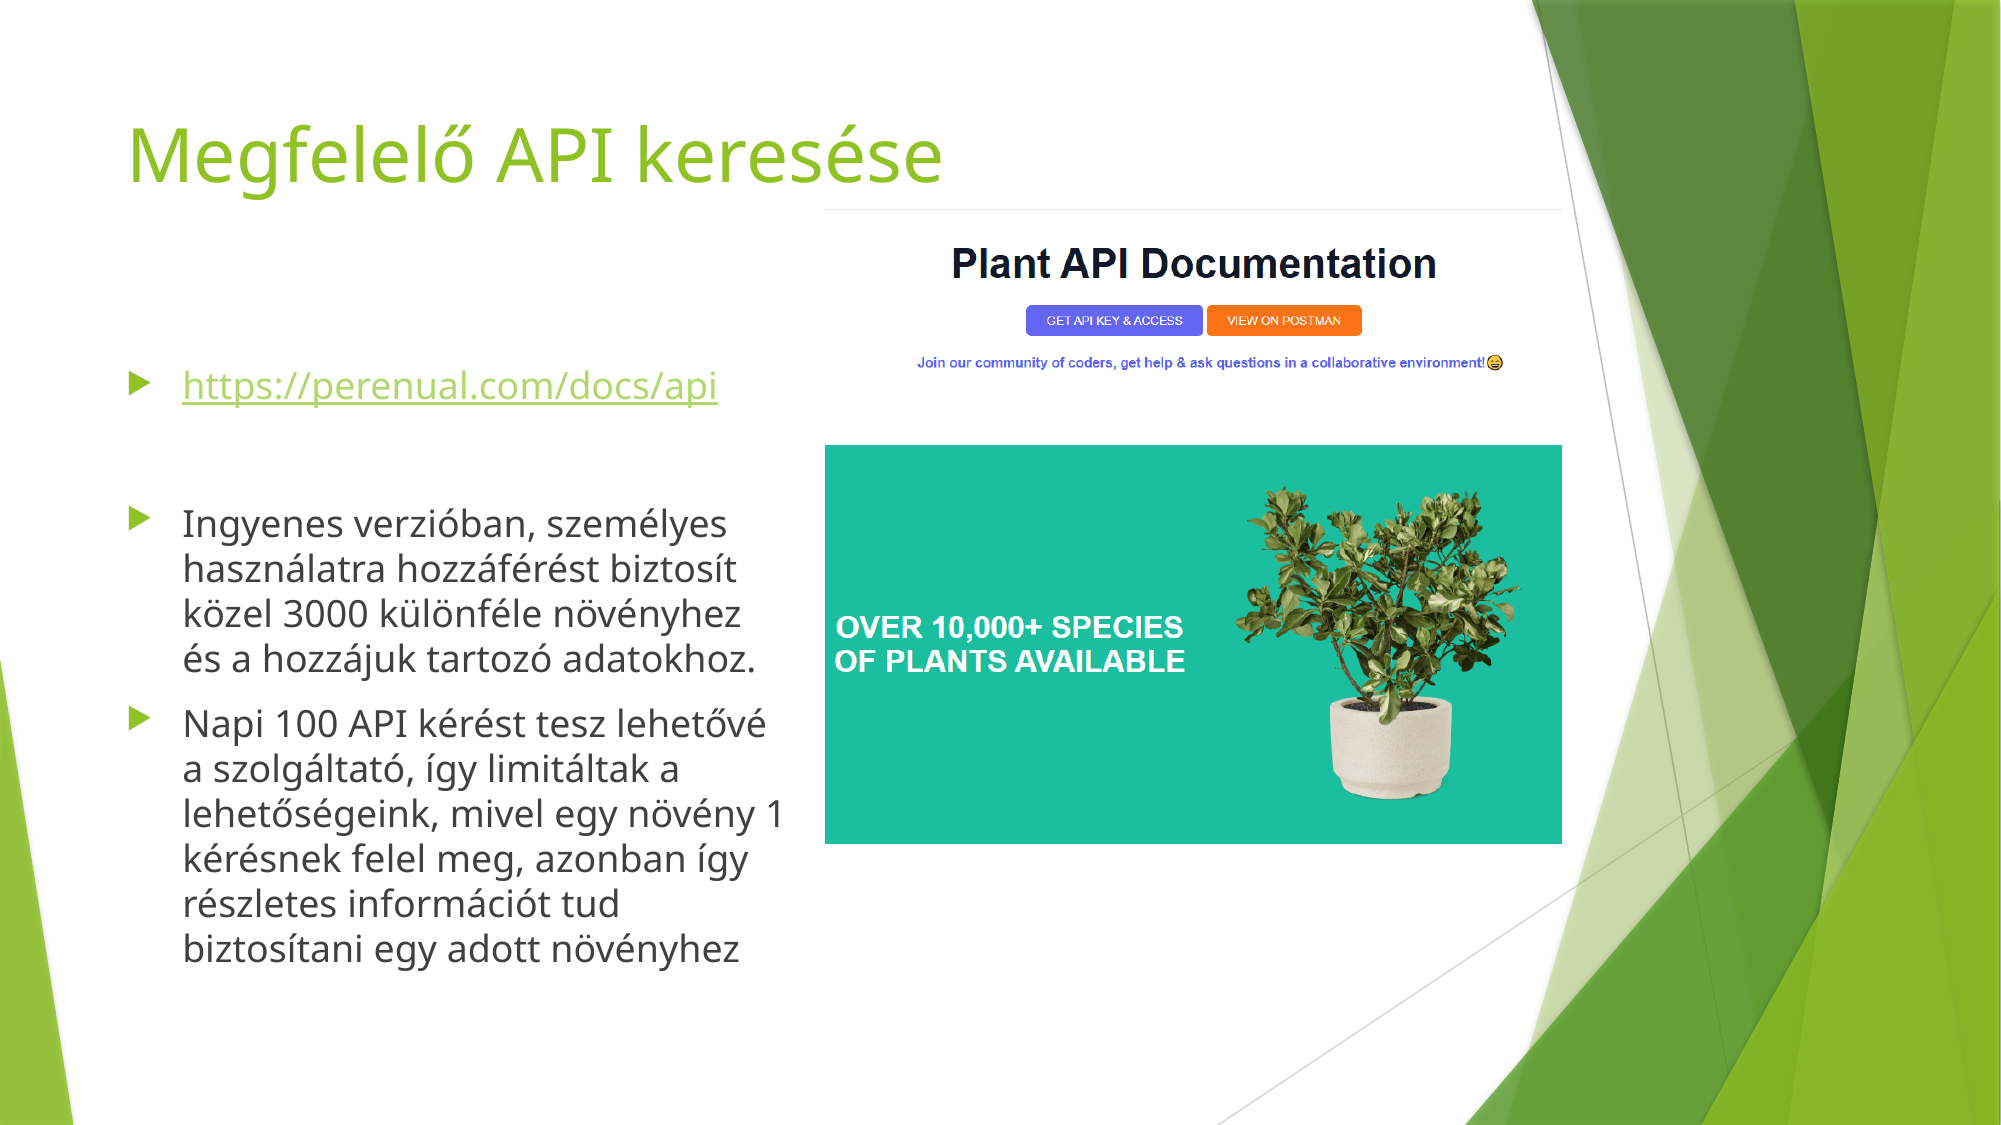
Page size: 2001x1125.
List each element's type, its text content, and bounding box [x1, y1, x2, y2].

list https://perenual.com/docs/api Ingyenes verzióban, személyes használatra hozzáférést biztosít közel 3000 különféle növényhez és a hozzájuk tartozó adatokhoz. Napi 100 API kérést tesz lehetővé a szolgáltató, így limitáltak a lehetőségeink, mivel egy növény 1 kérésnek felel meg, azonban így részletes információt tud biztosítani egy adott növényhez [111, 354, 807, 992]
picture [824, 207, 1563, 846]
title Megfelelő API keresése [111, 99, 1522, 317]
